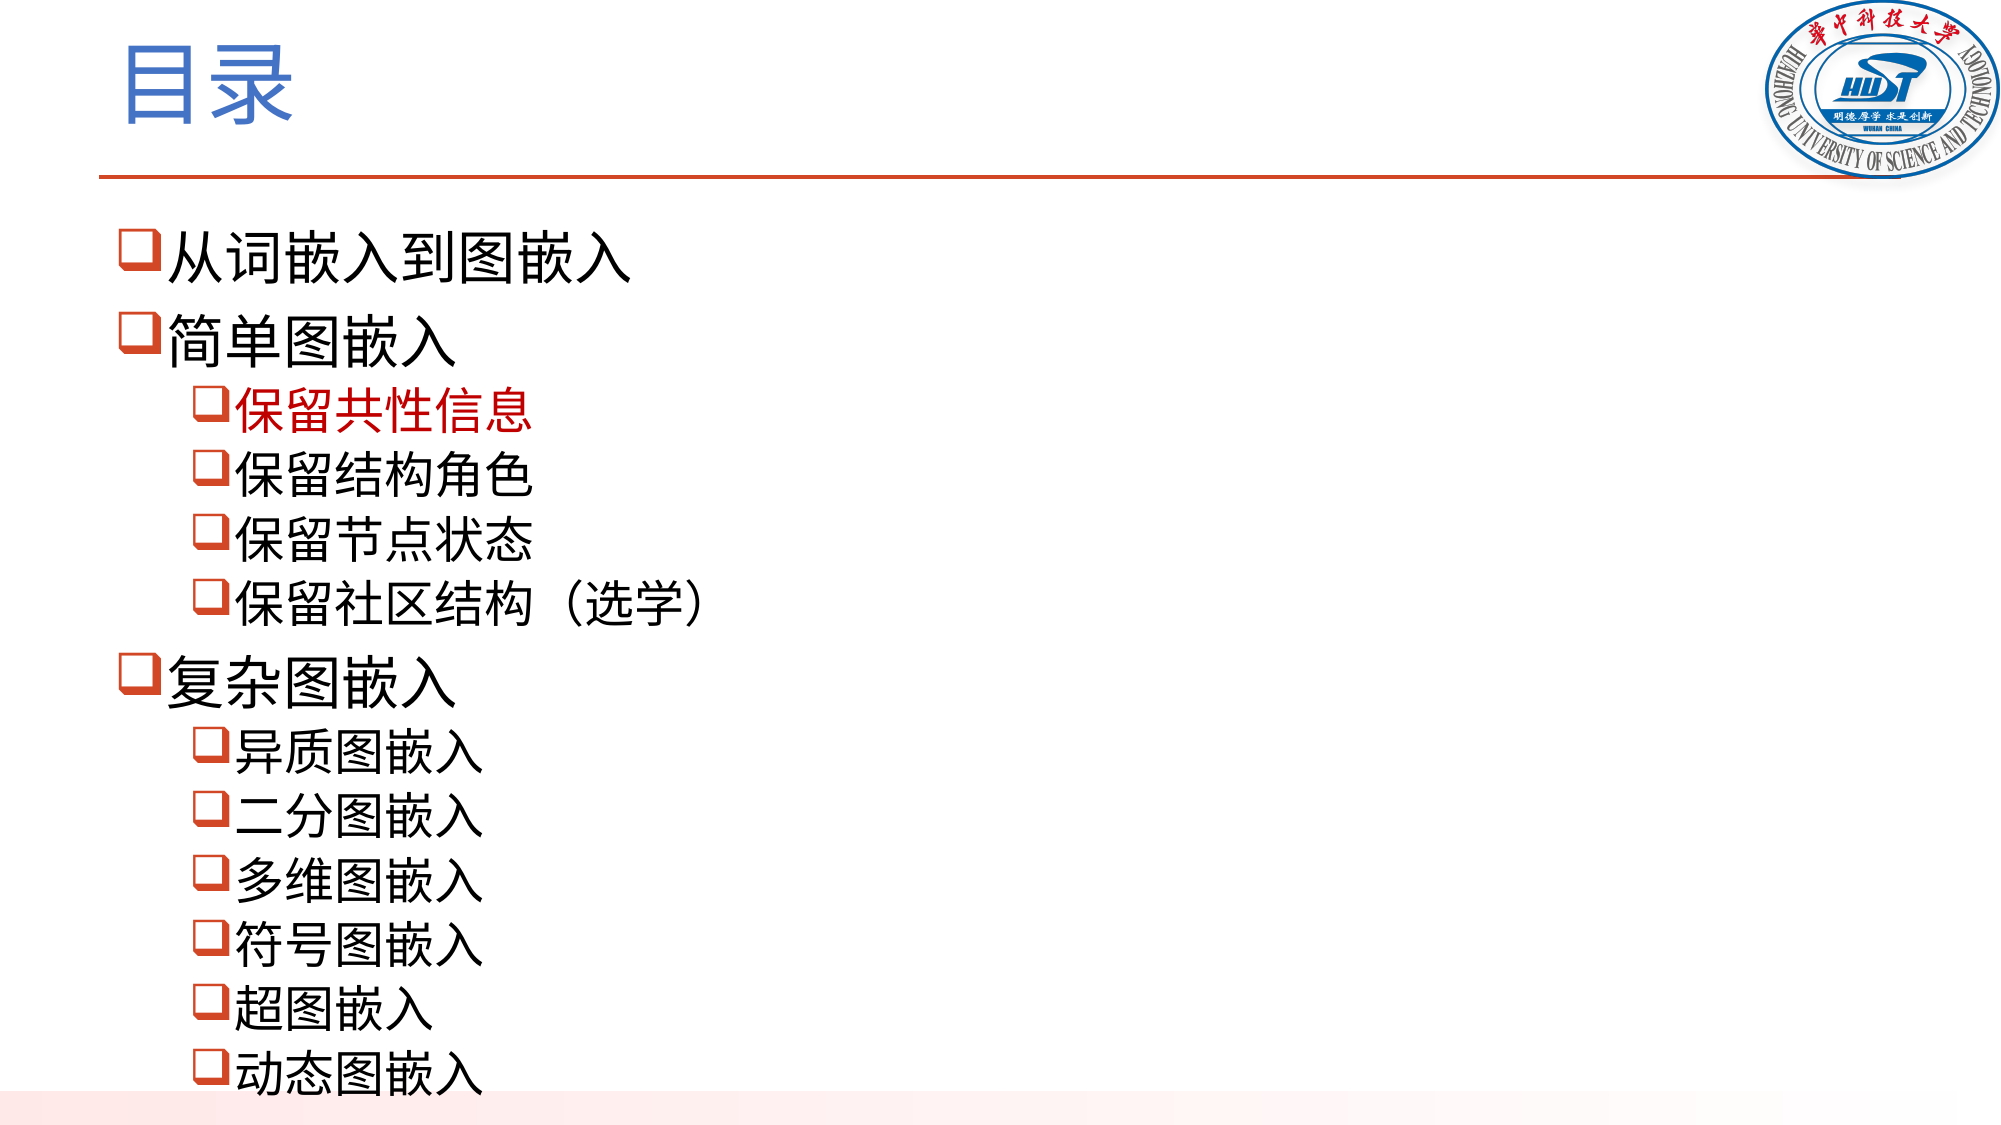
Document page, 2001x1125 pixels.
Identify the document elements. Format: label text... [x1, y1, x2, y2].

title 目录 [99, 0, 1825, 177]
list 从词嵌入到图嵌入 简单图嵌入 保留共性信息 保留结构角色 保留节点状态 保留社区结构（选学） 复杂图嵌入 异质图嵌入 二分图嵌入 多维图嵌入 符号图嵌入 超图嵌入 动态图嵌入 [99, 221, 1901, 1125]
picture [1765, 0, 2000, 179]
